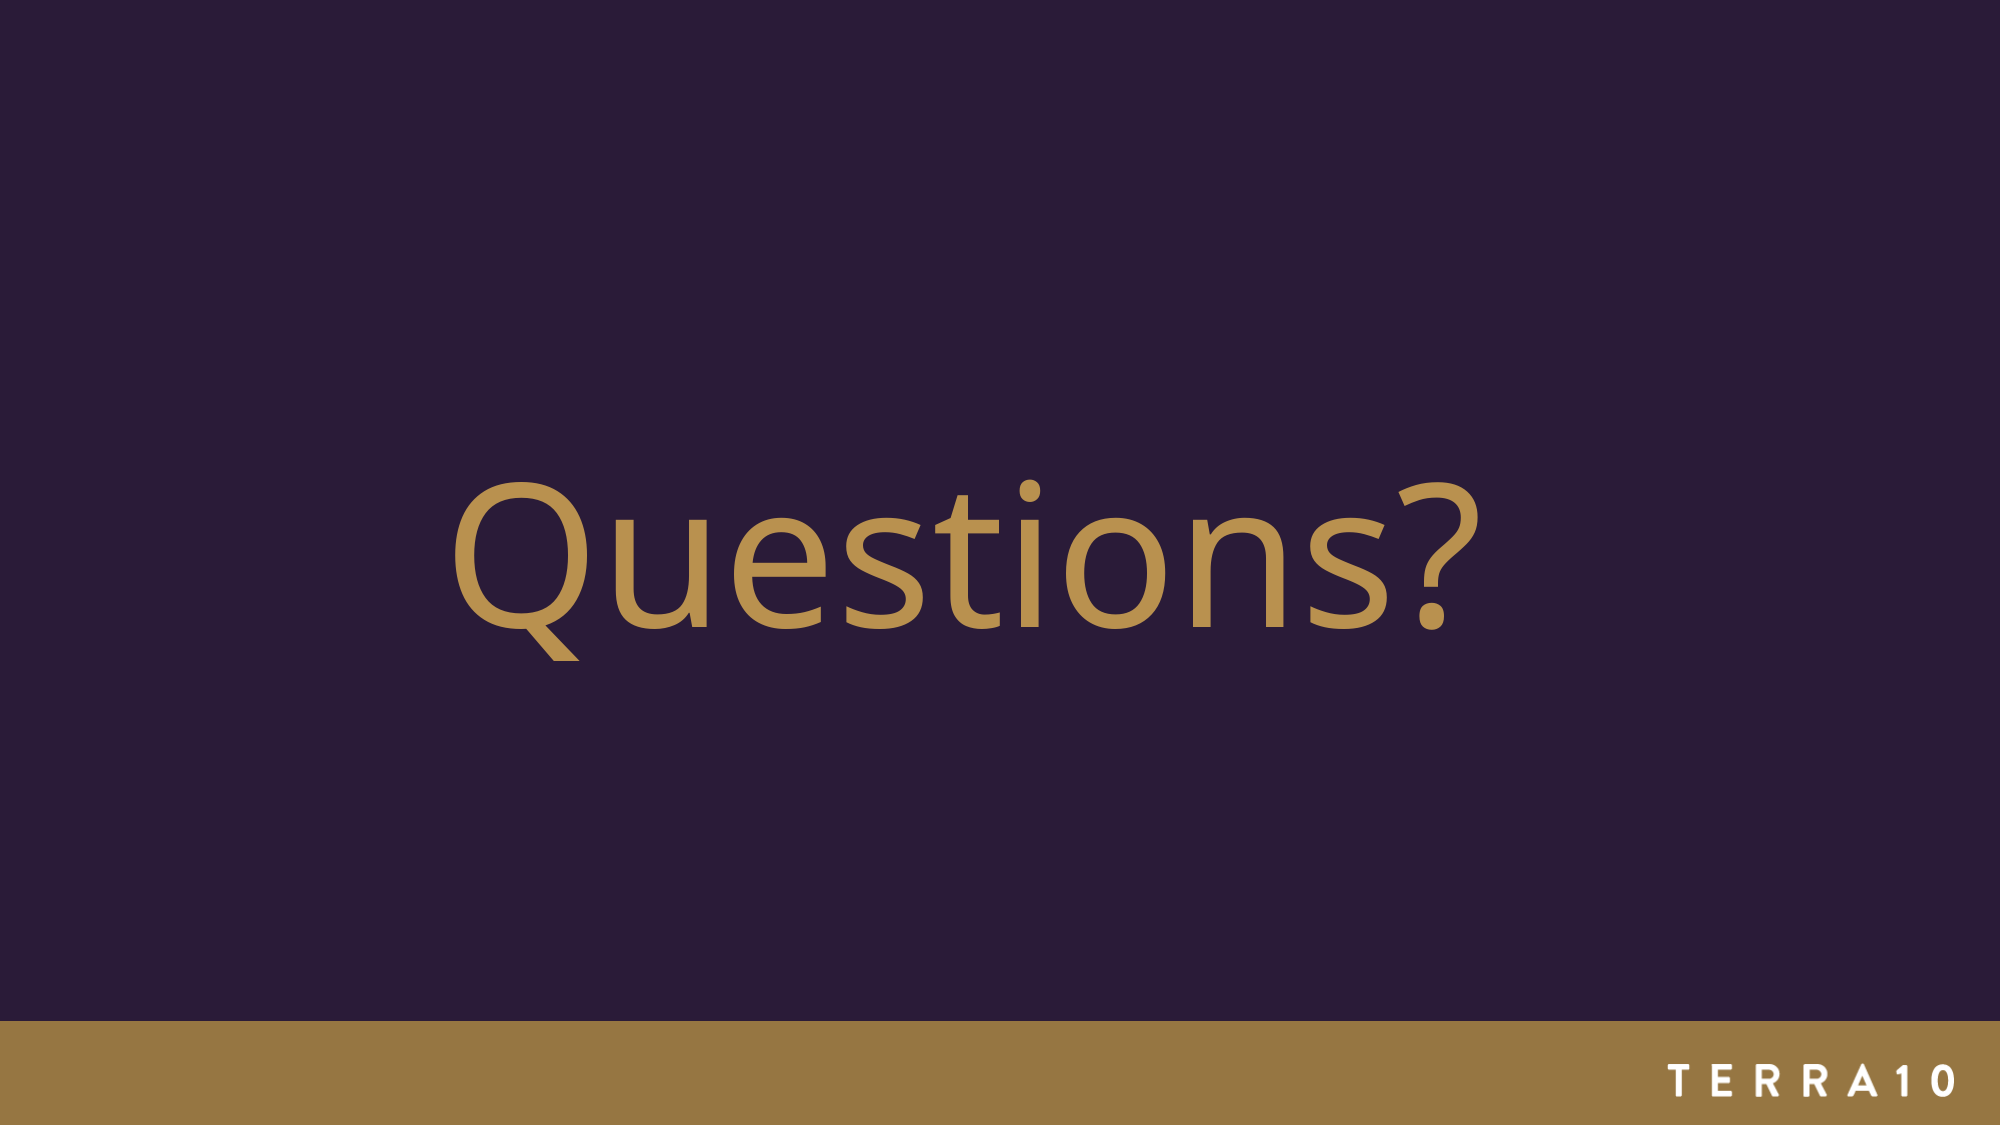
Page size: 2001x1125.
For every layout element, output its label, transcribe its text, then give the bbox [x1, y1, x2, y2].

picture [1667, 1063, 1954, 1097]
title Questions? [266, 475, 1660, 650]
